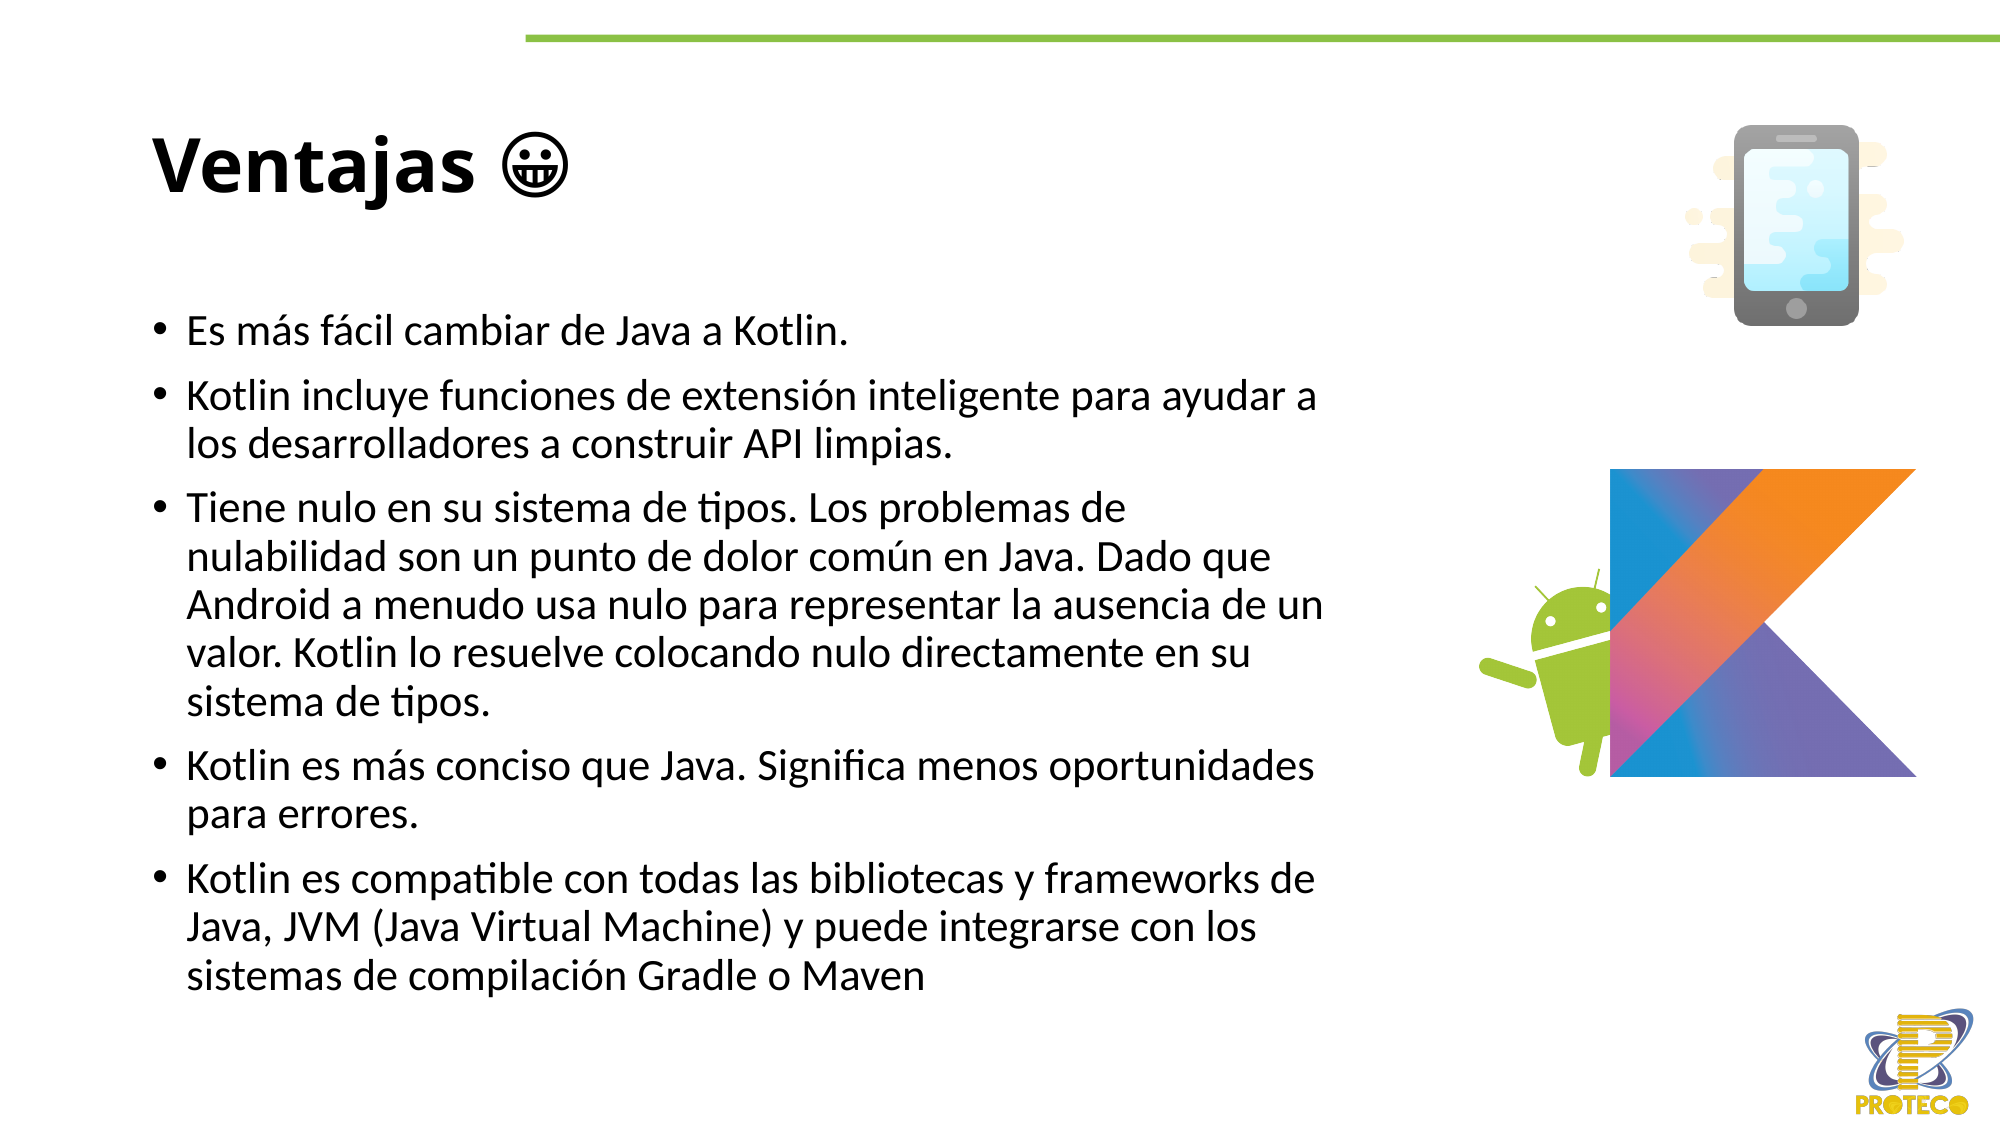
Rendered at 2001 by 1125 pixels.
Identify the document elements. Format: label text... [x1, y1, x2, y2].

list Es más fácil cambiar de Java a Kotlin. Kotlin incluye funciones de extensión inteligente para ayudar a los desarrolladores a construir API limpias. Tiene nulo en su sistema de tipos. Los problemas de nulabilidad son un punto de dolor común en Java. Dado que Android a menudo usa nulo para representar la ausencia de un valor. Kotlin lo resuelve colocando nulo directamente en su sistema de tipos. Kotlin es más conciso que Java. Significa menos oportunidades para errores. Kotlin es compatible con todas las bibliotecas y frameworks de Java, JVM (Java Virtual Machine) y puede integrarse con los sistemas de compilación Gradle o Maven [137, 299, 1352, 1014]
picture [1834, 1003, 2000, 1125]
text_box [524, 34, 2000, 43]
title Ventajas 😀 [137, 59, 1863, 278]
picture [1479, 469, 1918, 777]
picture [1685, 114, 1907, 336]
